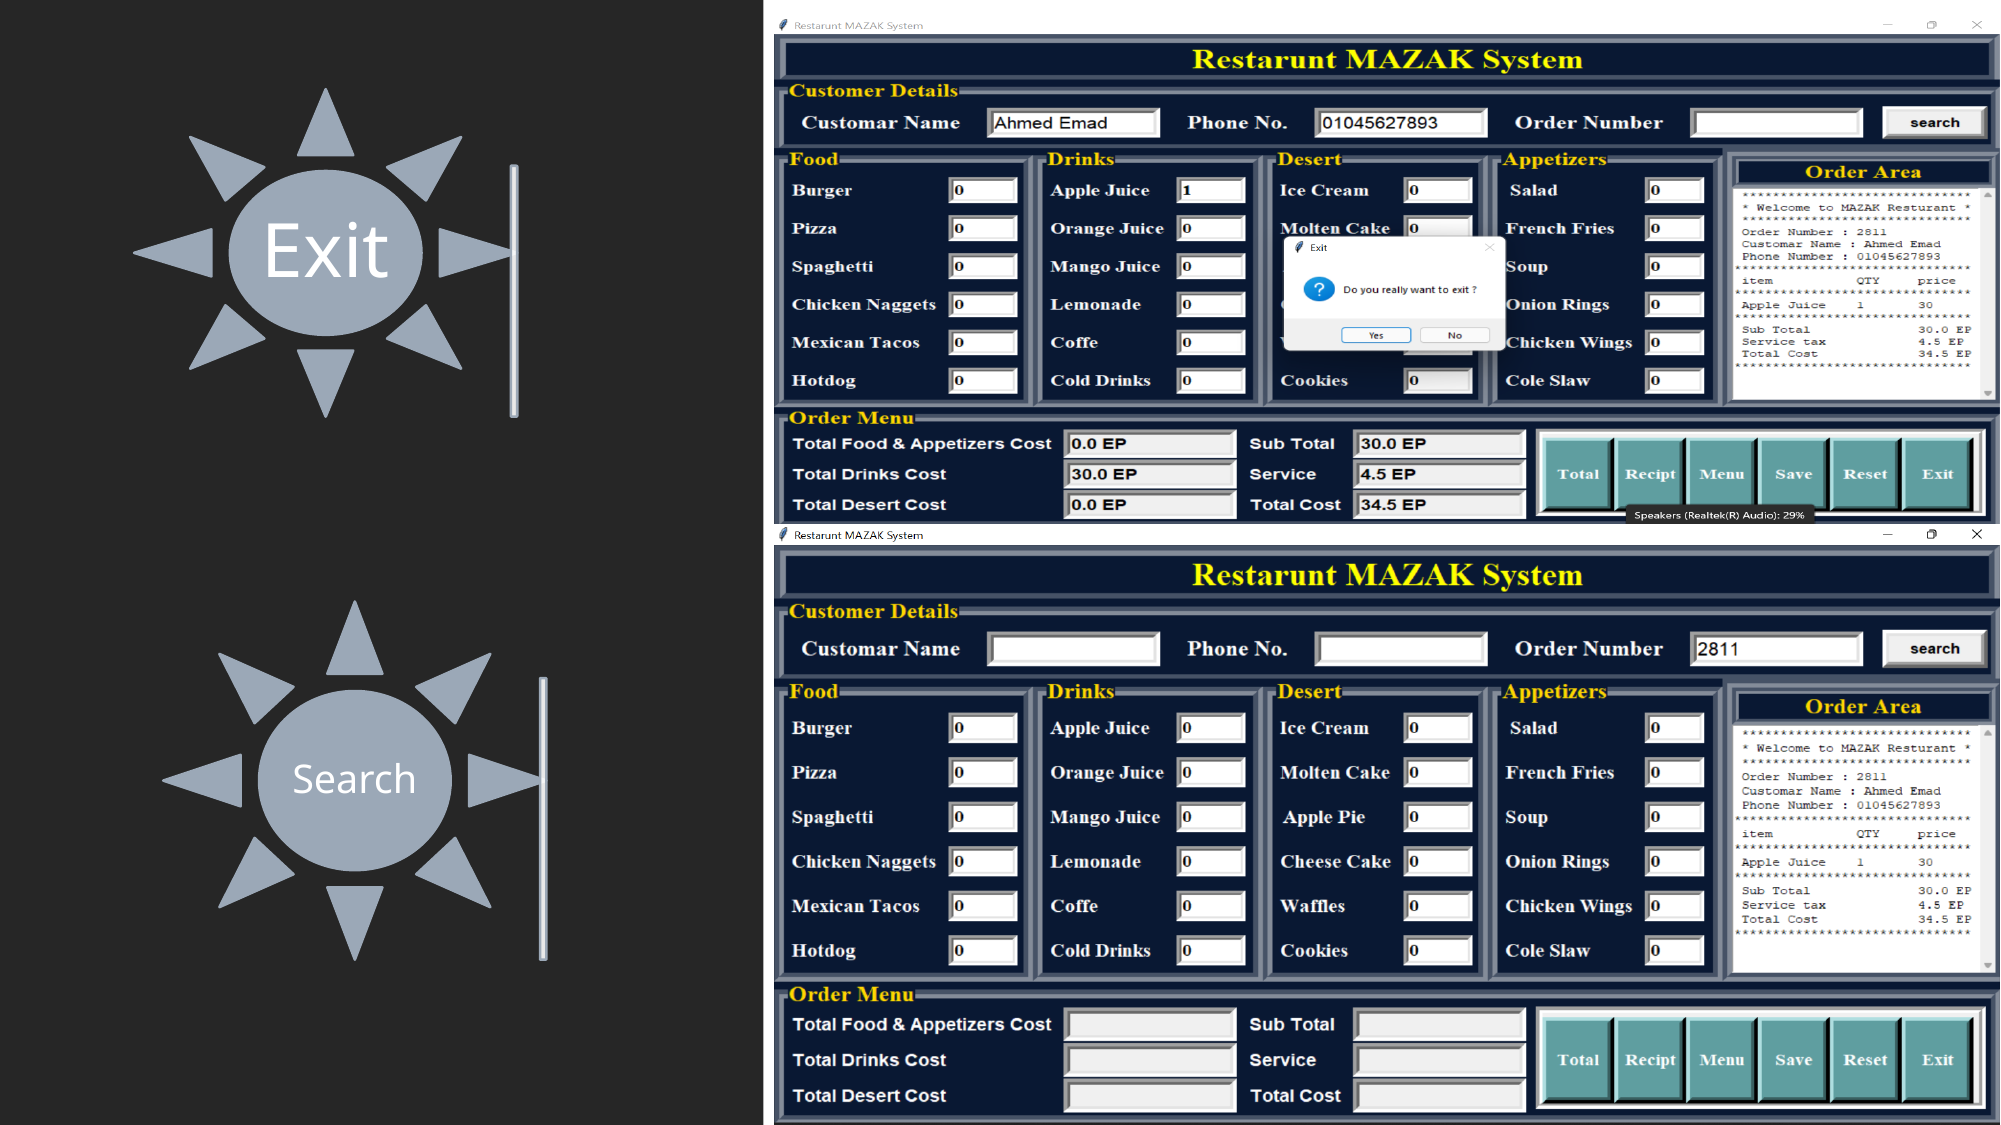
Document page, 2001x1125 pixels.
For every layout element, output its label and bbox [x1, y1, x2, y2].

text_box [133, 88, 518, 418]
picture [773, 523, 2000, 1125]
text_box [162, 600, 547, 961]
list [773, 16, 2000, 522]
